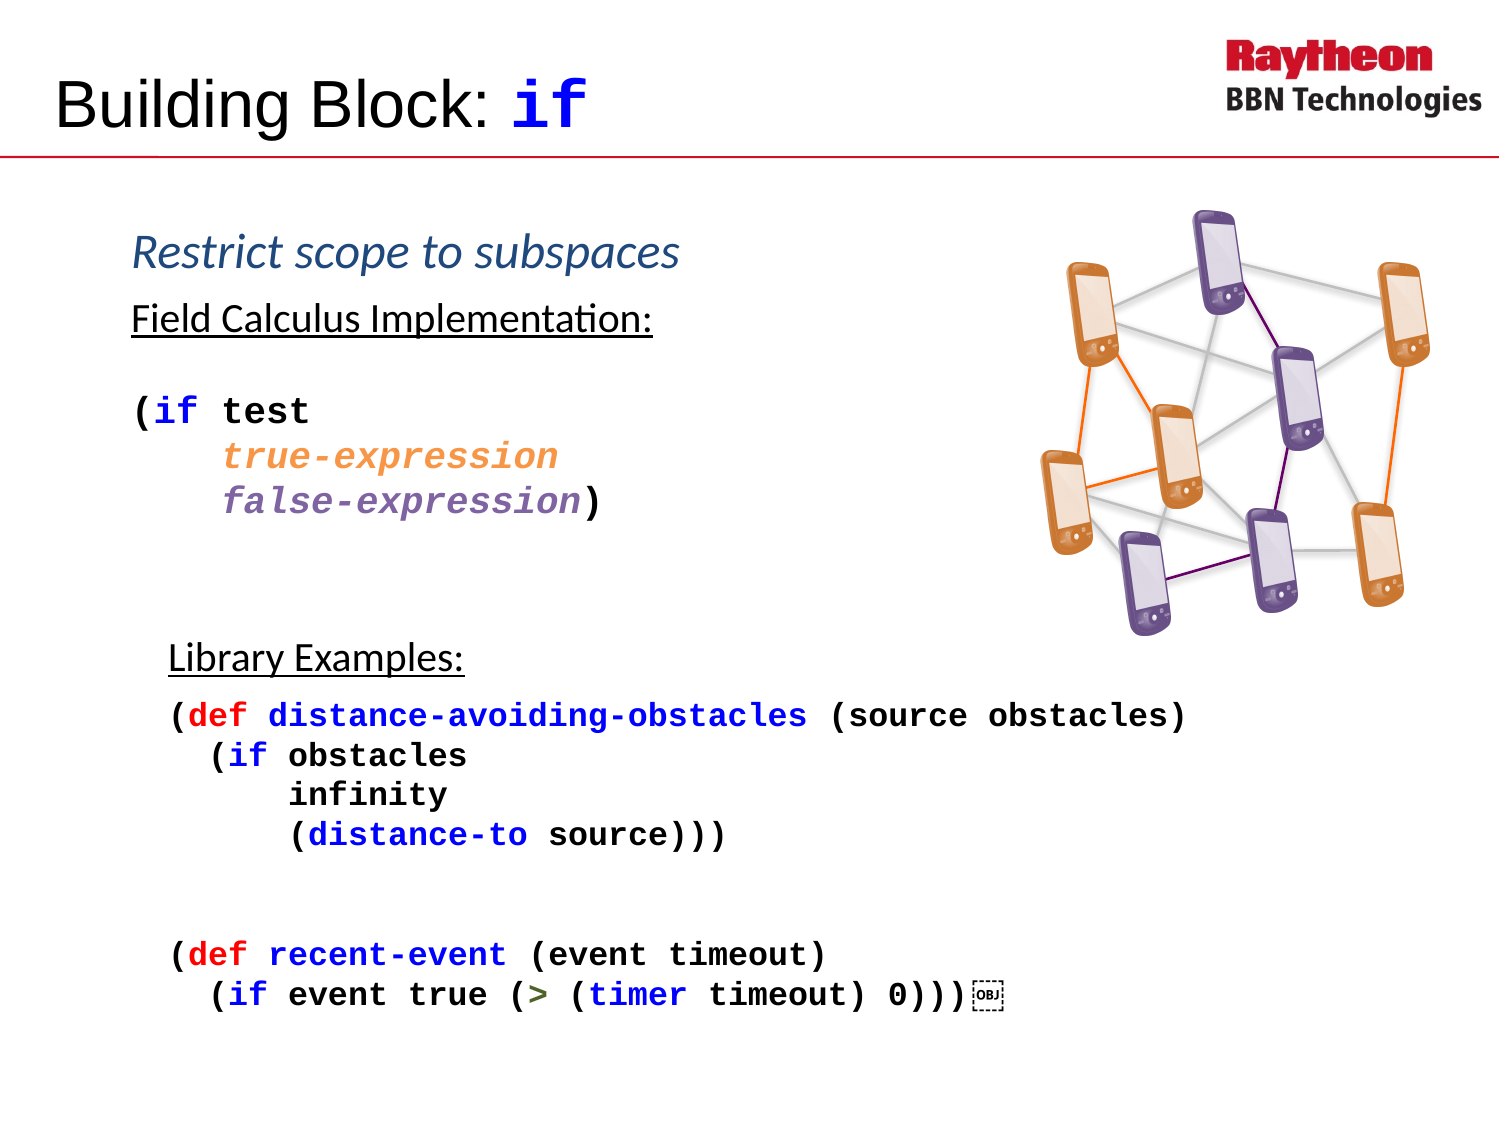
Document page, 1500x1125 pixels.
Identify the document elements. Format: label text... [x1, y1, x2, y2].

text_box Library Examples: (def distance-avoiding-obstacles (source obstacles) (if obstacles infinity (distance-to source))) (def recent-event (event timeout) (if event true (> (timer timeout) 0)))￼ [153, 622, 1347, 1020]
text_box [1040, 210, 1430, 636]
title Building Block: if [39, 44, 1390, 158]
picture [1222, 36, 1484, 121]
text_box Restrict scope to subspaces Field Calculus Implementation: (if test true-expression false-expression) [116, 210, 884, 529]
